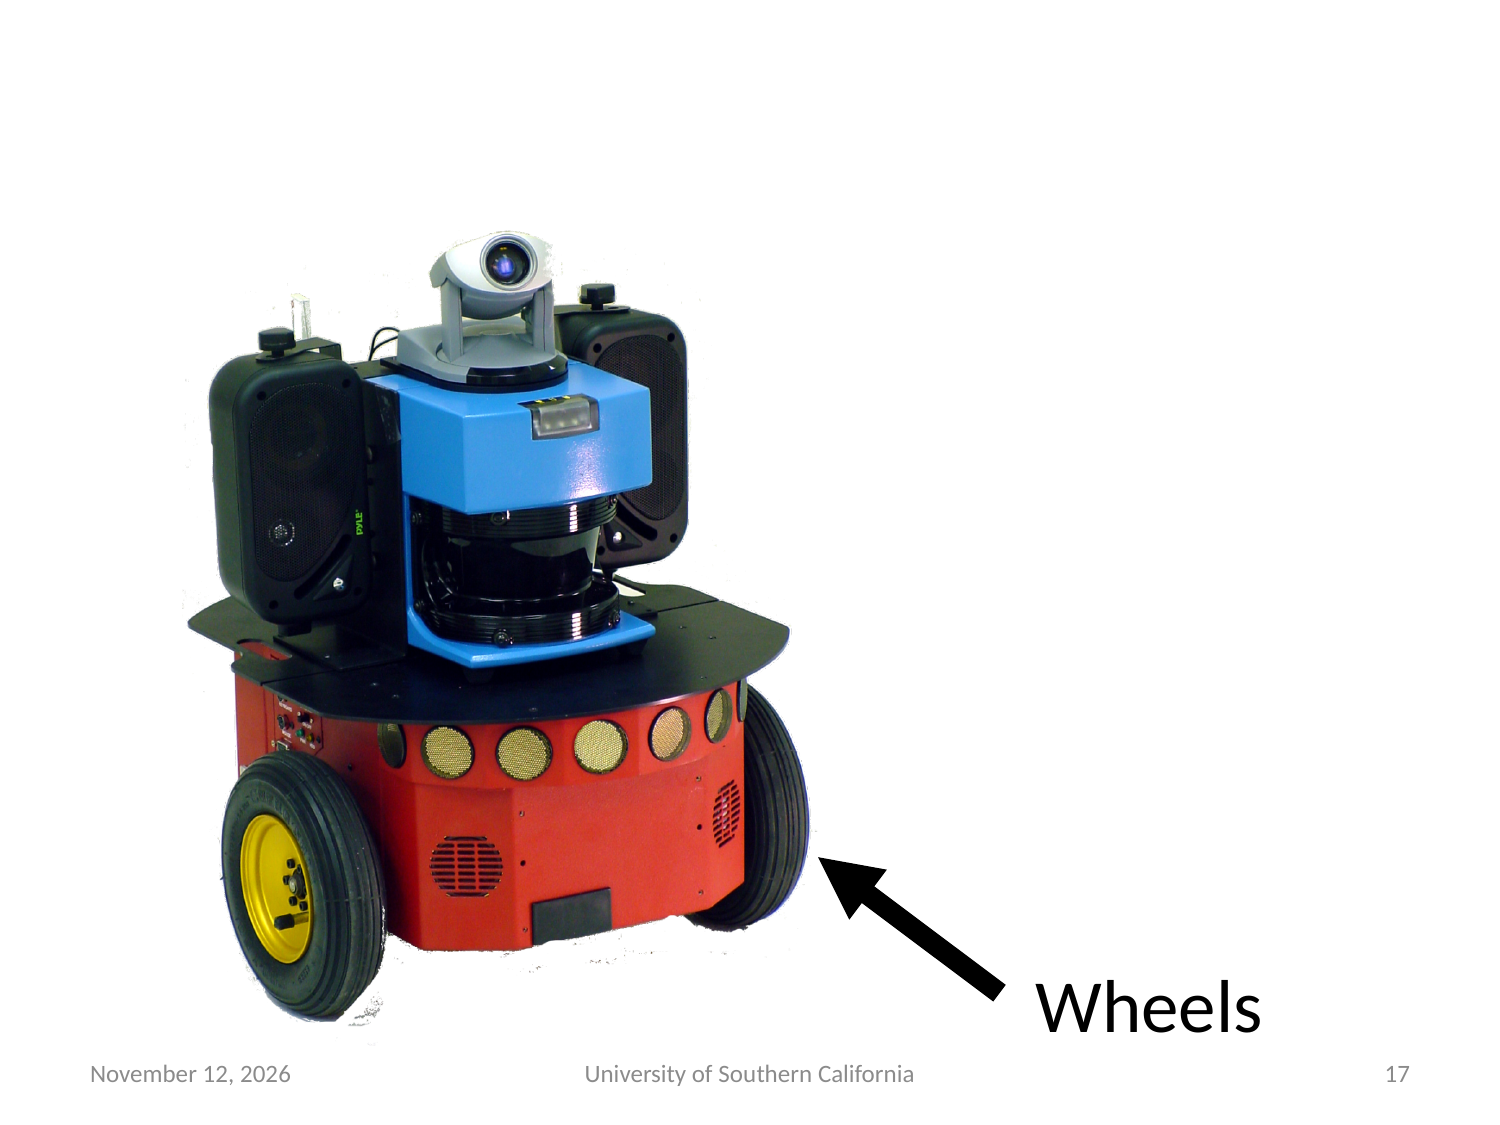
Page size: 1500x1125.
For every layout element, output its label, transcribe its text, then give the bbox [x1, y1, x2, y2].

slide_number 17 [1074, 1042, 1425, 1103]
text_box Wheels [1020, 957, 1319, 1059]
picture [182, 222, 819, 1046]
footer University of Southern California [512, 1042, 988, 1103]
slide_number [75, 1042, 425, 1103]
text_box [817, 856, 1000, 994]
